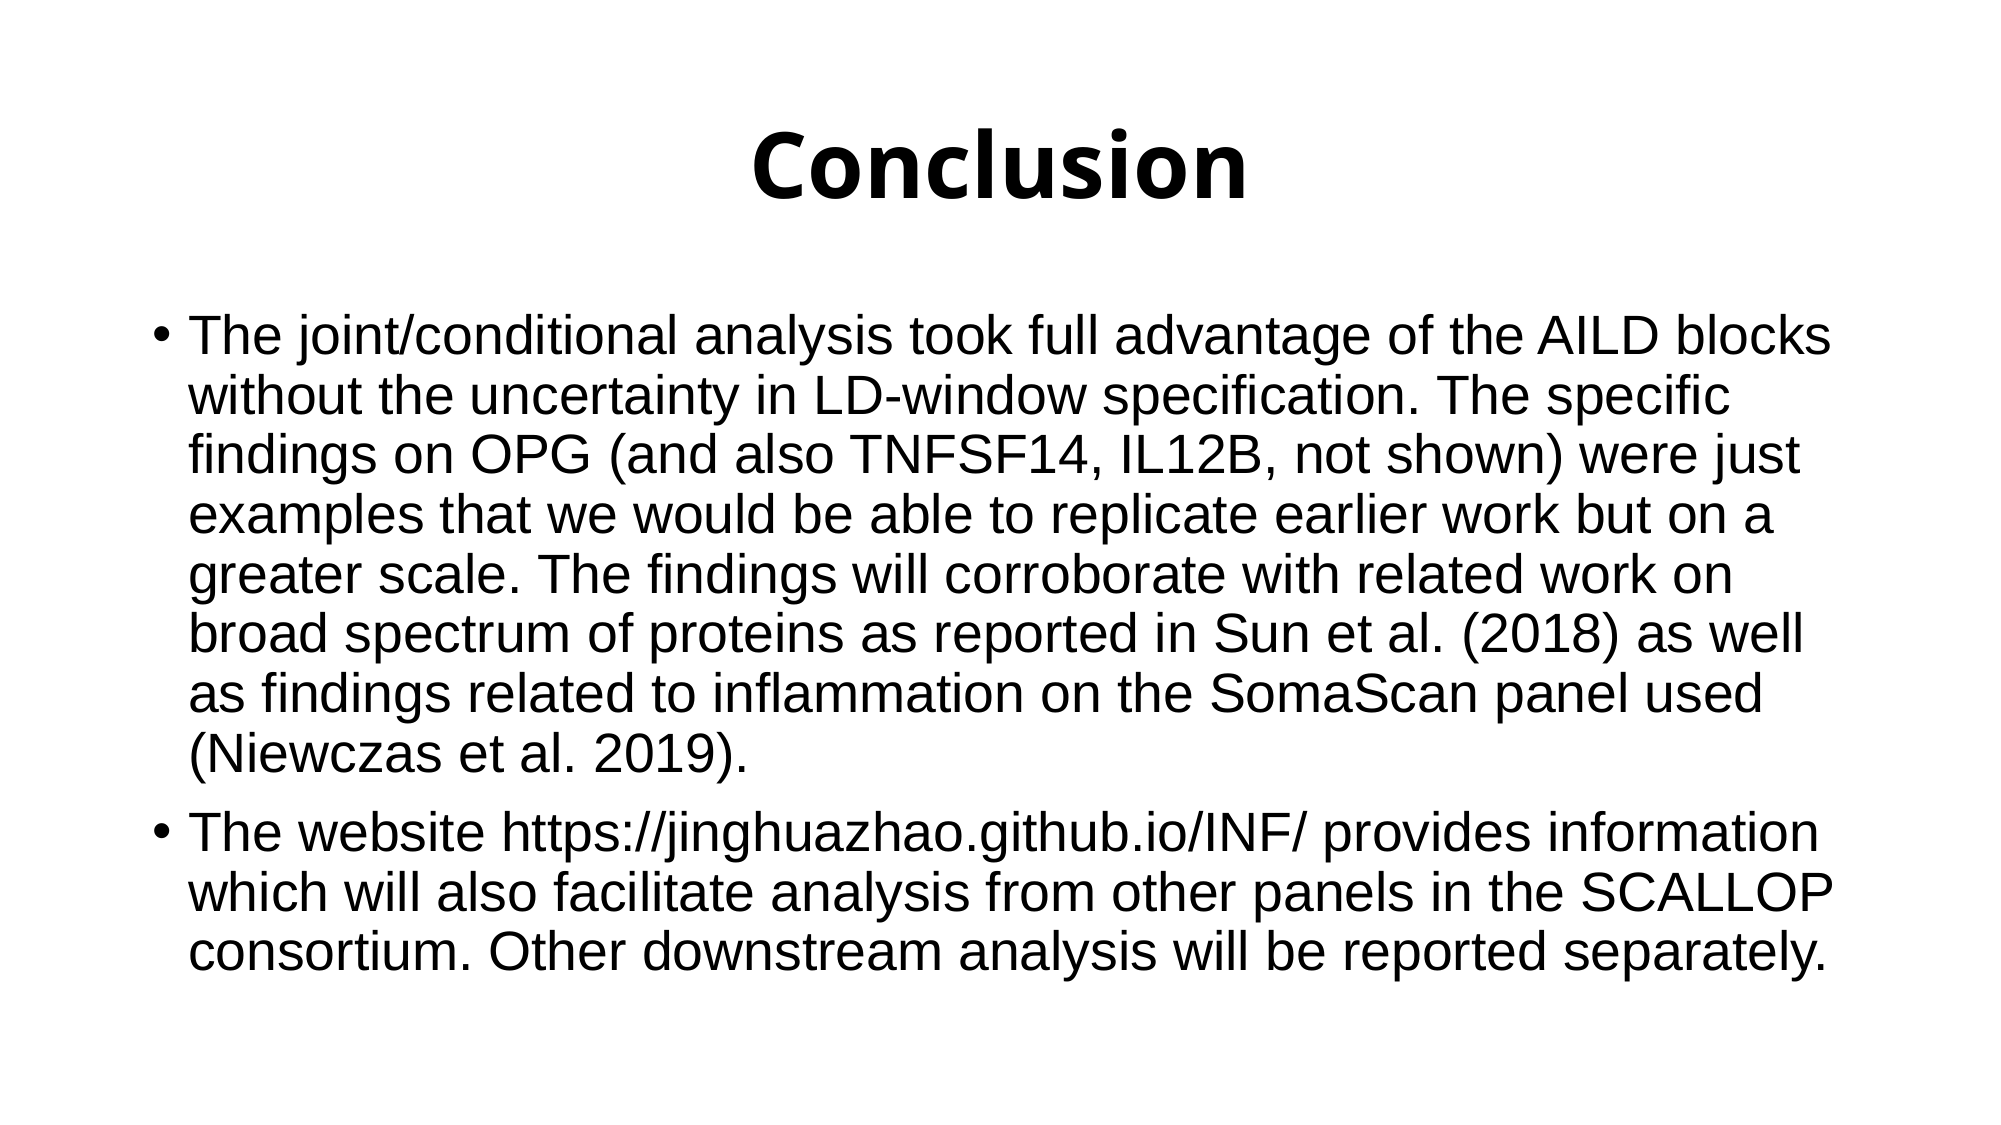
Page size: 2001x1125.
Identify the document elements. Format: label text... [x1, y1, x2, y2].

title Conclusion [137, 59, 1863, 278]
list The joint/conditional analysis took full advantage of the AILD blocks without the uncertainty in LD-window specification. The specific findings on OPG (and also TNFSF14, IL12B, not shown) were just examples that we would be able to replicate earlier work but on a greater scale. The findings will corroborate with related work on broad spectrum of proteins as reported in Sun et al. (2018) as well as findings related to inflammation on the SomaScan panel used (Niewczas et al. 2019). The website https://jinghuazhao.github.io/INF/ provides information which will also facilitate analysis from other panels in the SCALLOP consortium. Other downstream analysis will be reported separately. [137, 299, 1863, 1014]
